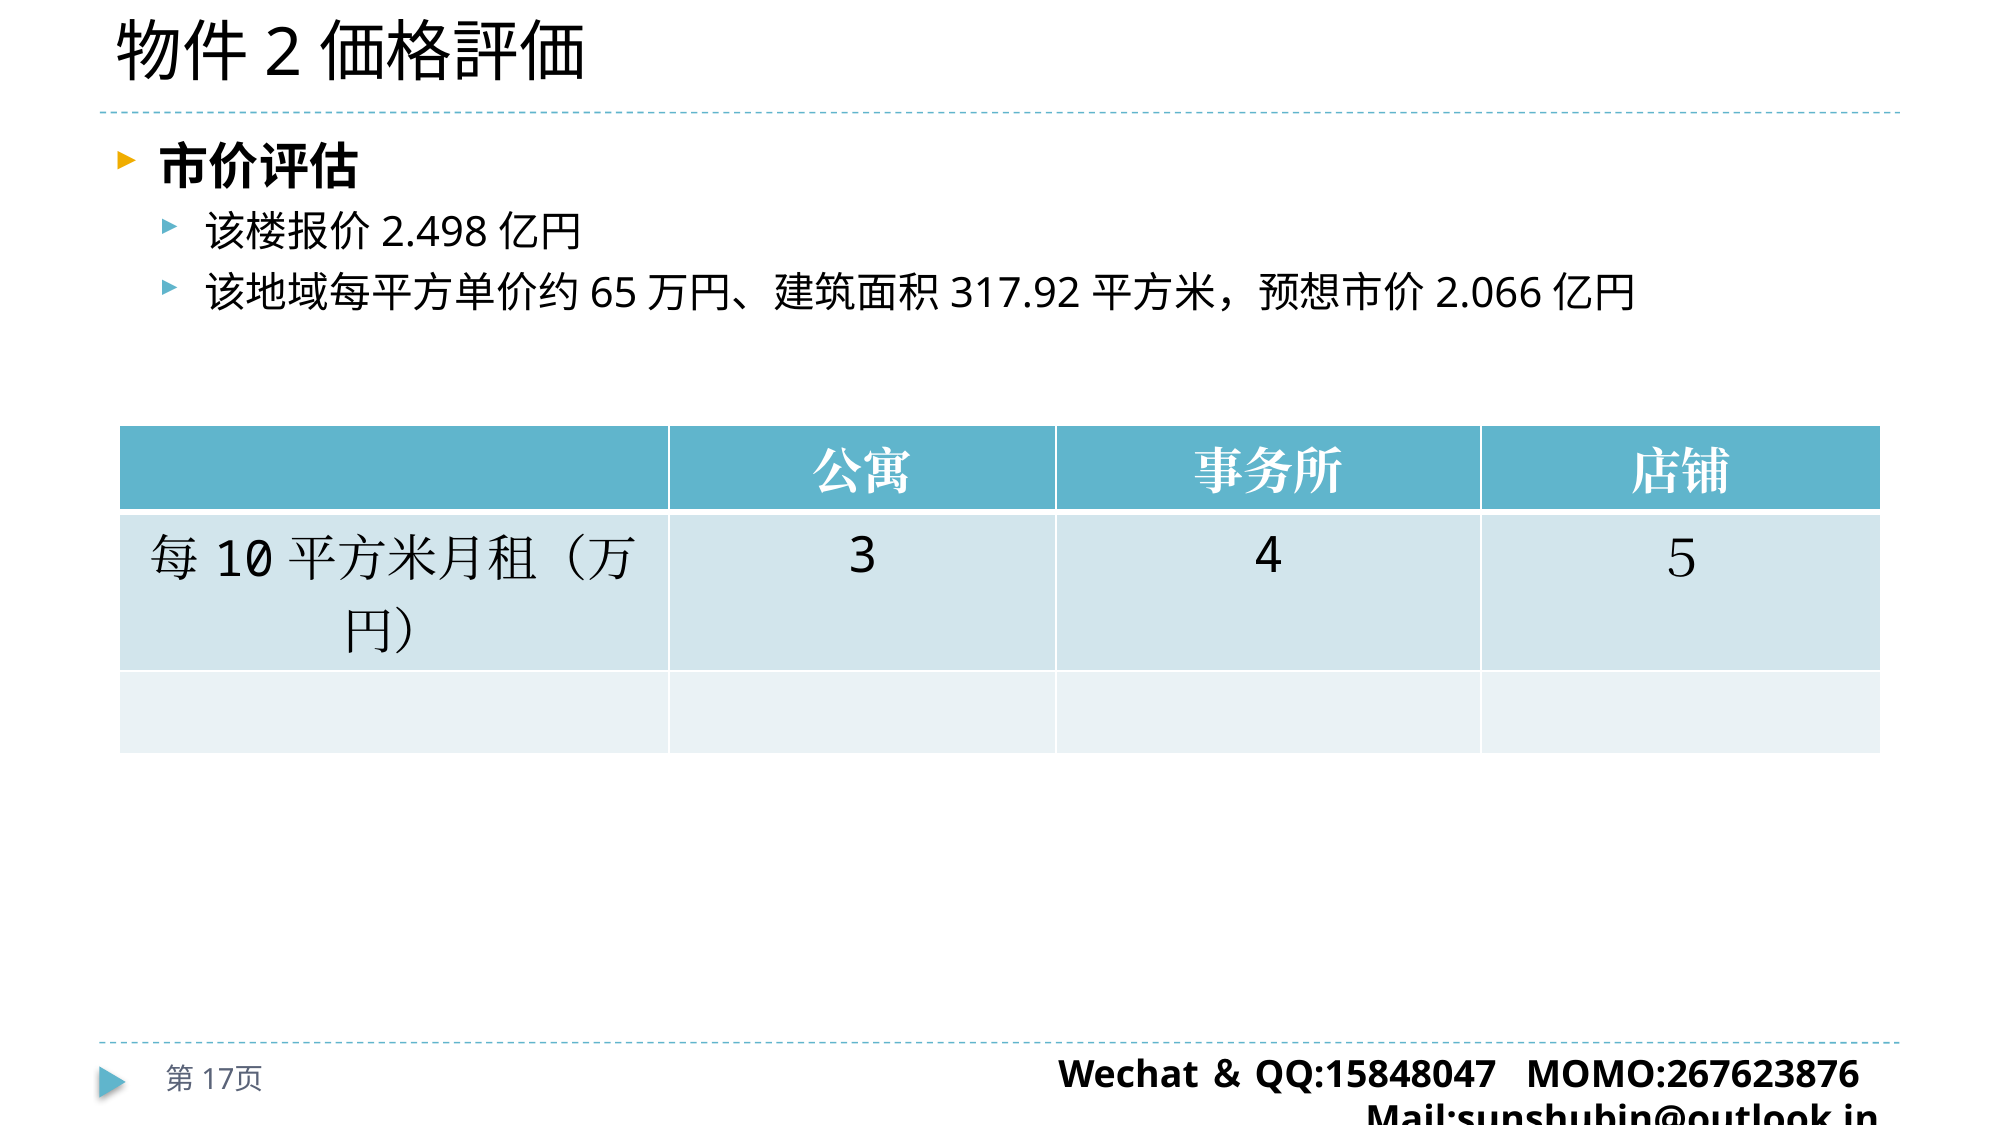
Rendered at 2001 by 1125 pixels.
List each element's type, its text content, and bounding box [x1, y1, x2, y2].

table_header 公寓 [670, 426, 1055, 509]
table_cell [120, 672, 668, 753]
table_cell ５ [1482, 515, 1880, 670]
table_cell 每10平方米月租（万円） [120, 515, 668, 670]
table_cell 4 [1057, 515, 1480, 670]
title 物件2価格評価 [100, 1, 1900, 98]
table_header [120, 426, 668, 509]
table_header 事务所 [1057, 426, 1480, 509]
list 市价评估 该楼报价2.498亿円 该地域每平方单价约65万円、建筑面积317.92平方米，预想市价2.066亿円 [99, 127, 1900, 875]
table_cell [1057, 672, 1480, 753]
table_cell 3 [670, 515, 1055, 670]
table_cell [1482, 672, 1880, 753]
table_header 店铺 [1482, 426, 1880, 509]
table_cell [670, 672, 1055, 753]
slide_number 第17页 [150, 1053, 483, 1114]
